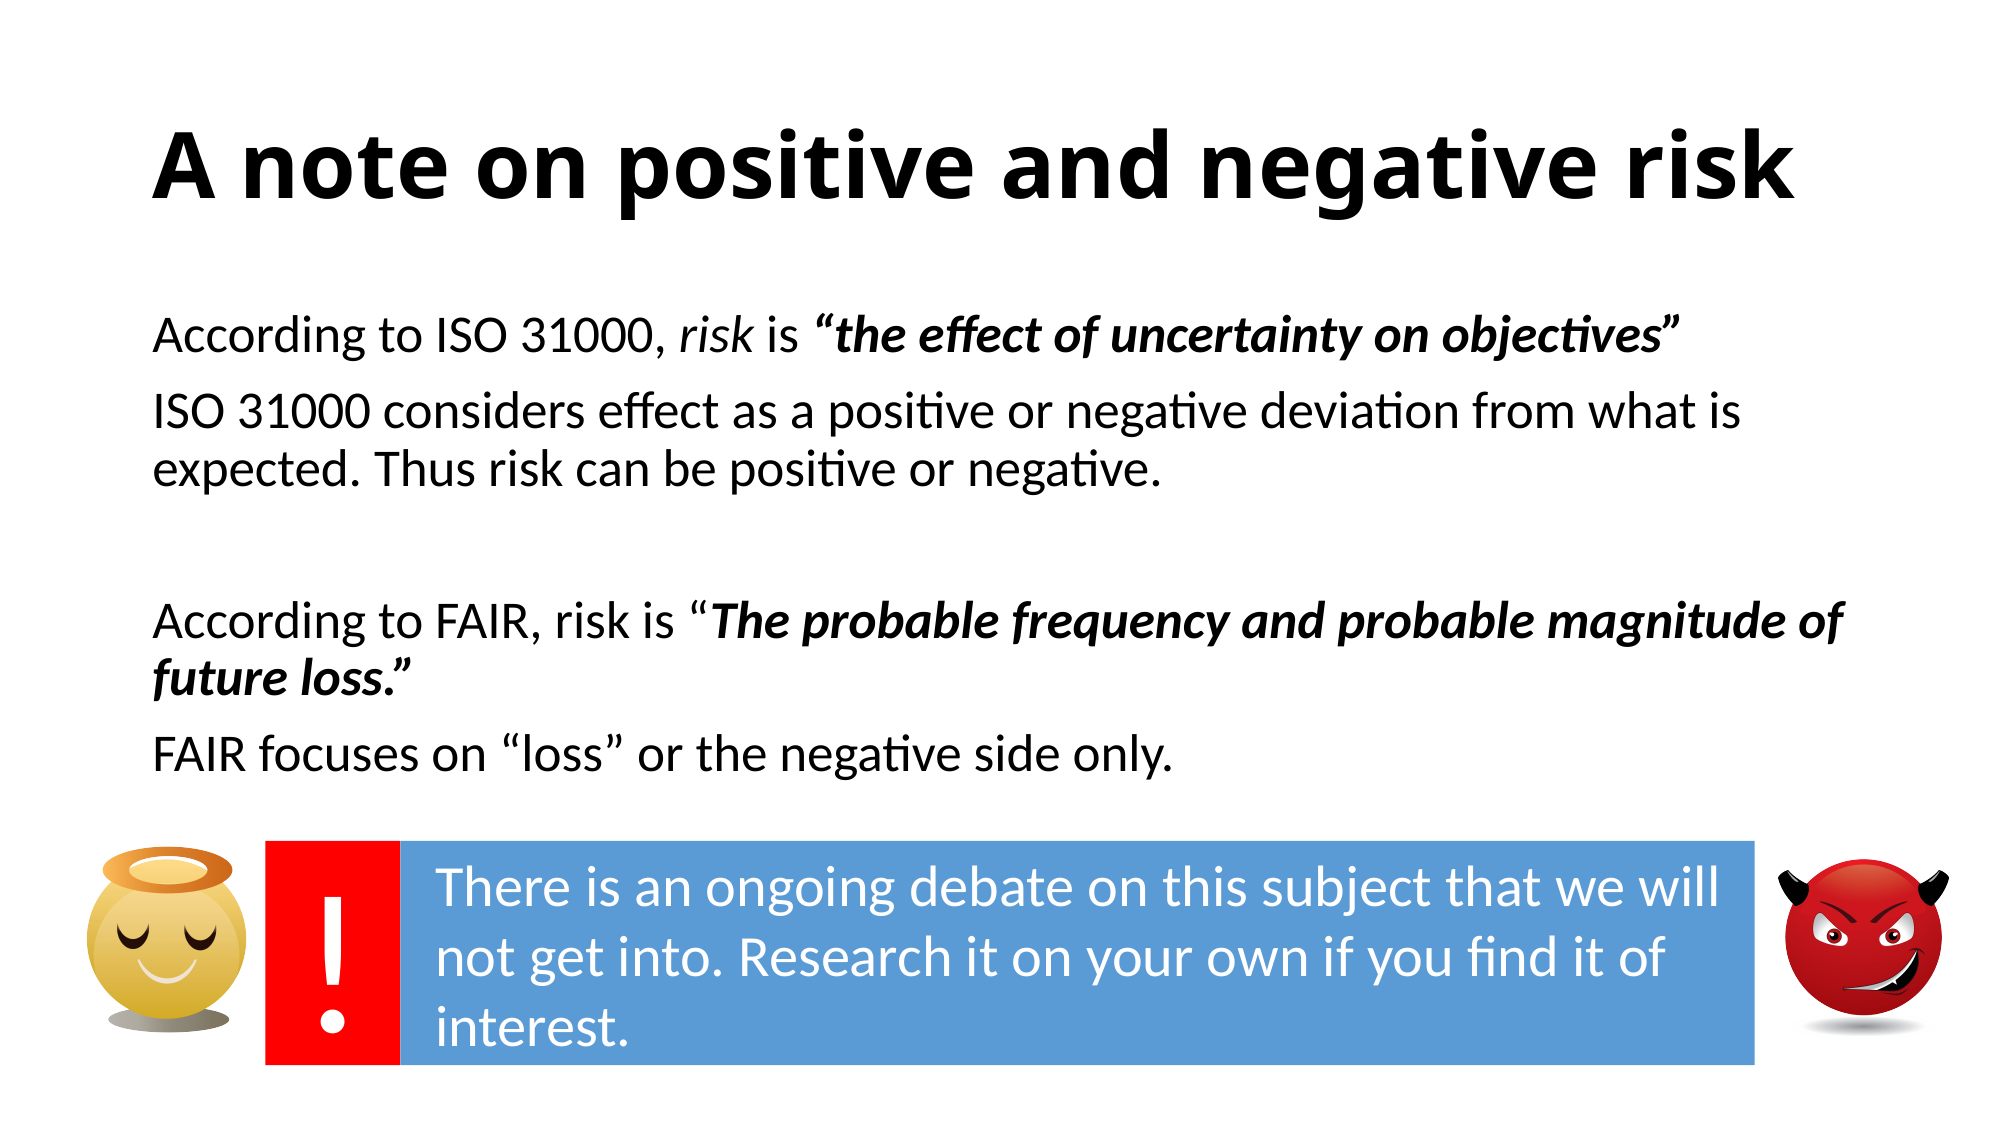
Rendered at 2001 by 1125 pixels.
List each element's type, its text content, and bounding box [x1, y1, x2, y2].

title A note on positive and negative risk [137, 59, 1863, 278]
picture [1744, 830, 1983, 1068]
list According to ISO 31000, risk is “the effect of uncertainty on objectives” ISO 31000 considers effect as a positive or negative deviation from what is expected. Thus risk can be positive or negative. According to FAIR, risk is “The probable frequency and probable magnitude of future loss.” FAIR focuses on “loss” or the negative side only. [137, 299, 1863, 792]
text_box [265, 840, 1755, 1066]
picture [67, 840, 265, 1039]
